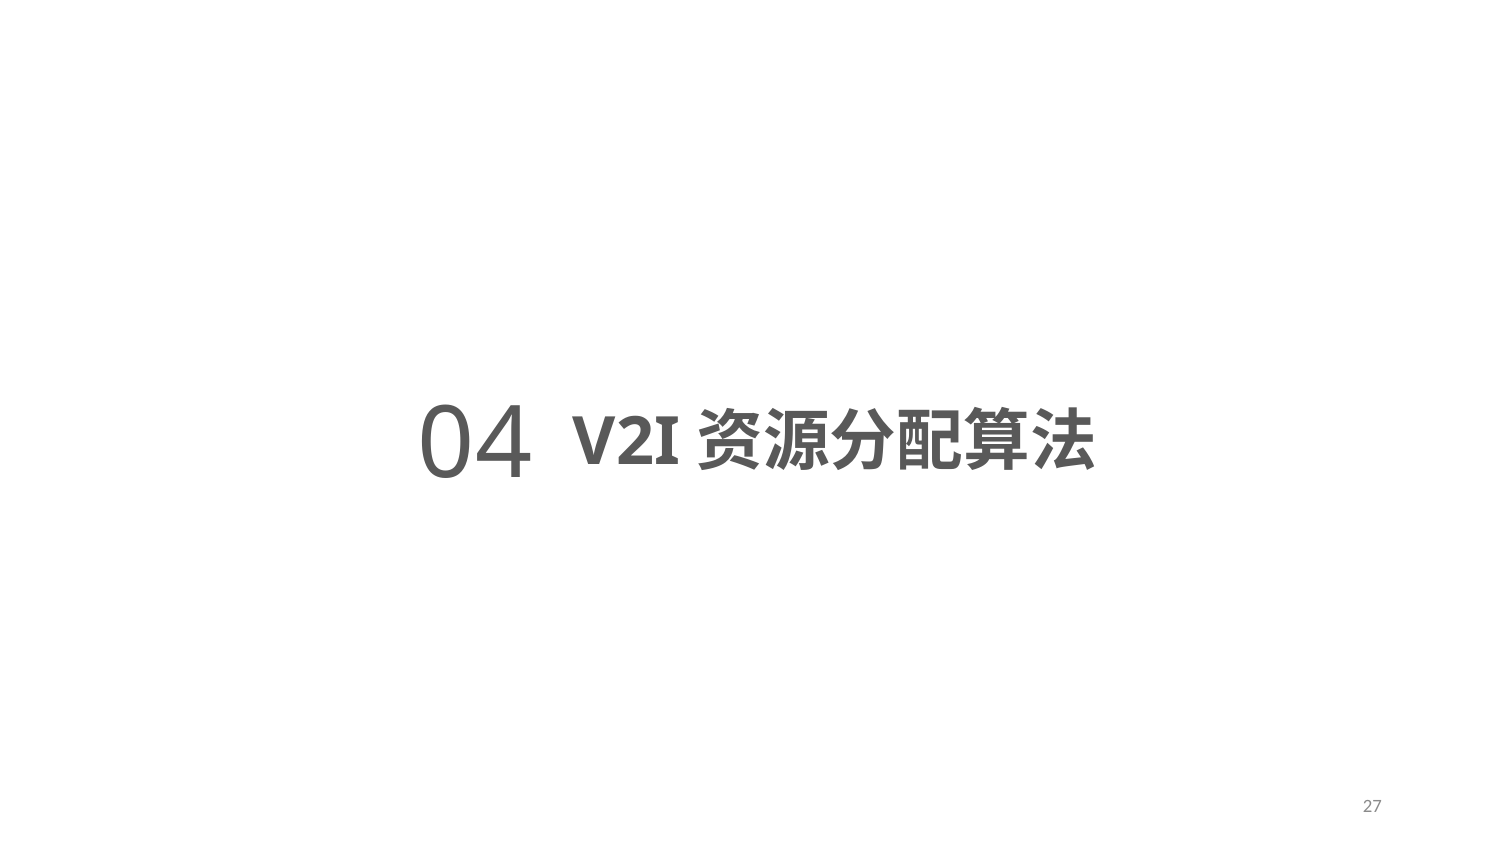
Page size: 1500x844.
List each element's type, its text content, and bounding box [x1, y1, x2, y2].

slide_number 27 [1059, 782, 1397, 827]
text_box V2I资源分配算法 [572, 398, 1231, 479]
text_box 04 [415, 377, 535, 498]
